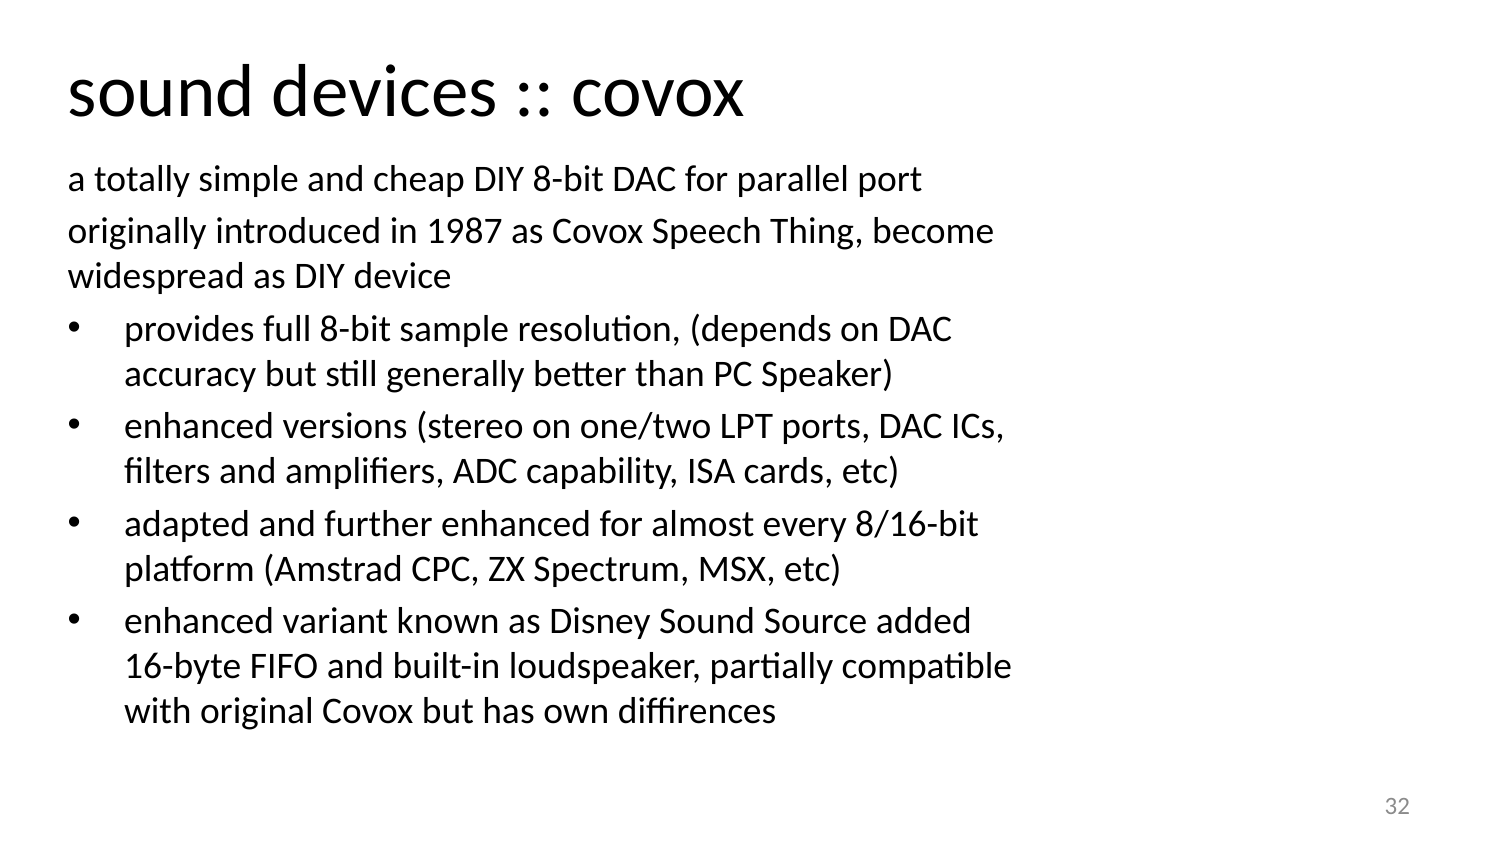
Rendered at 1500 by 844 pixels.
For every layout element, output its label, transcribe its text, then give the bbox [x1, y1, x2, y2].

slide_number 32 [1074, 782, 1425, 827]
text_box sound devices :: covox [53, 33, 1402, 147]
text_box a totally simple and cheap DIY 8-bit DAC for parallel port originally introduced in 1987 as Covox Speech Thing, become widespread as DIY device provides full 8-bit sample resolution, (depends on DAC accuracy but still generally better than PC Speaker) enhanced versions (stereo on one/two LPT ports, DAC ICs, filters and amplifiers, ADC capability, ISA cards, etc) adapted and further enhanced for almost every 8/16-bit platform (Amstrad CPC, ZX Spectrum, MSX, etc) enhanced variant known as Disney Sound Source added 16-byte FIFO and built-in loudspeaker, partially compatible with original Covox but has own diffirences [53, 146, 1046, 812]
